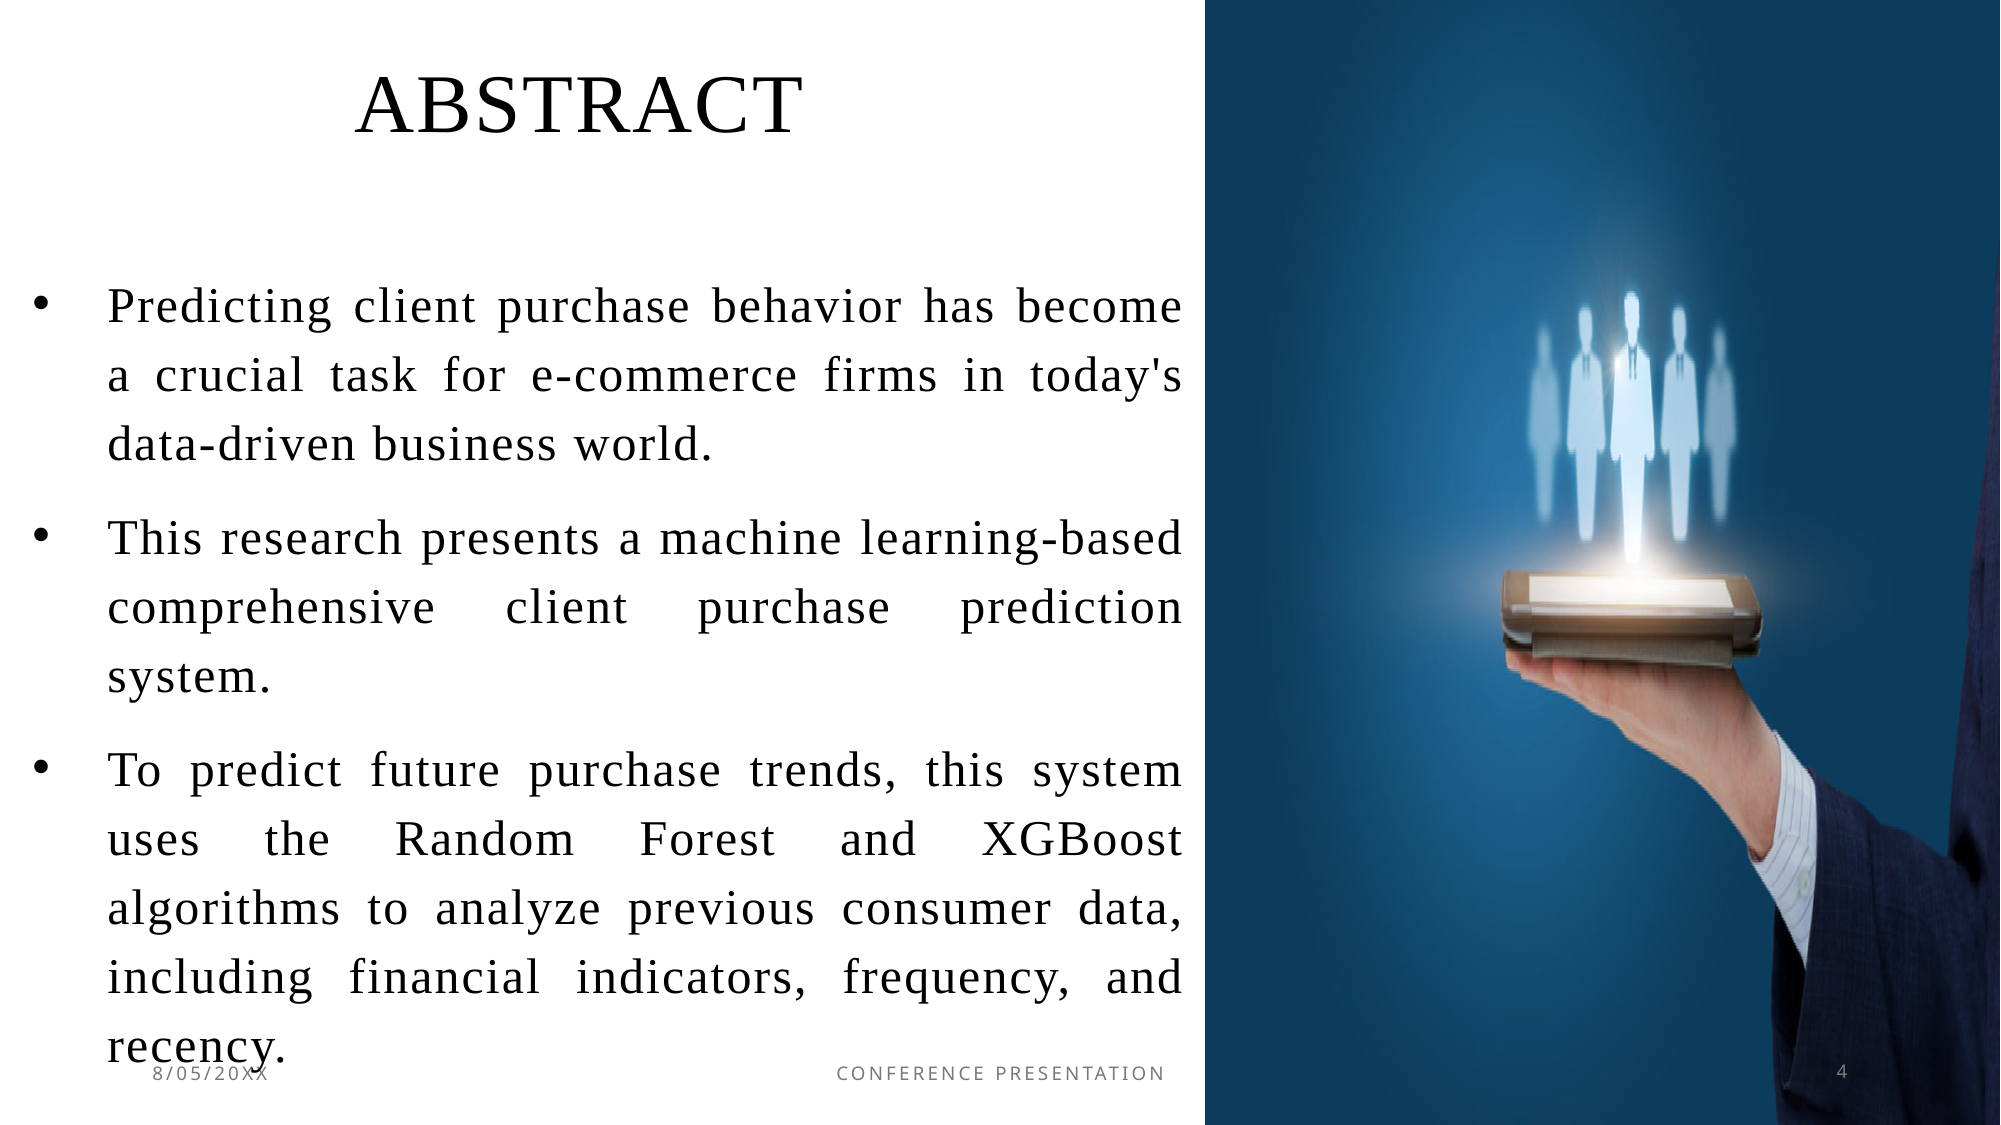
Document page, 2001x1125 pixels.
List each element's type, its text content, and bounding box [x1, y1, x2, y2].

text_box Predicting client purchase behavior has become a crucial task for e-commerce firms in today's data-driven business world. This research presents a machine learning-based comprehensive client purchase prediction system. To predict future purchase trends, this system uses the Random Forest and XGBoost algorithms to analyze previous consumer data, including financial indicators, frequency, and recency. The model's accuracy is thoroughly assessed. [17, 165, 1200, 1125]
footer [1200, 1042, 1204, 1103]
picture [1204, 0, 2000, 1125]
title ABSTRACT [321, 53, 819, 130]
